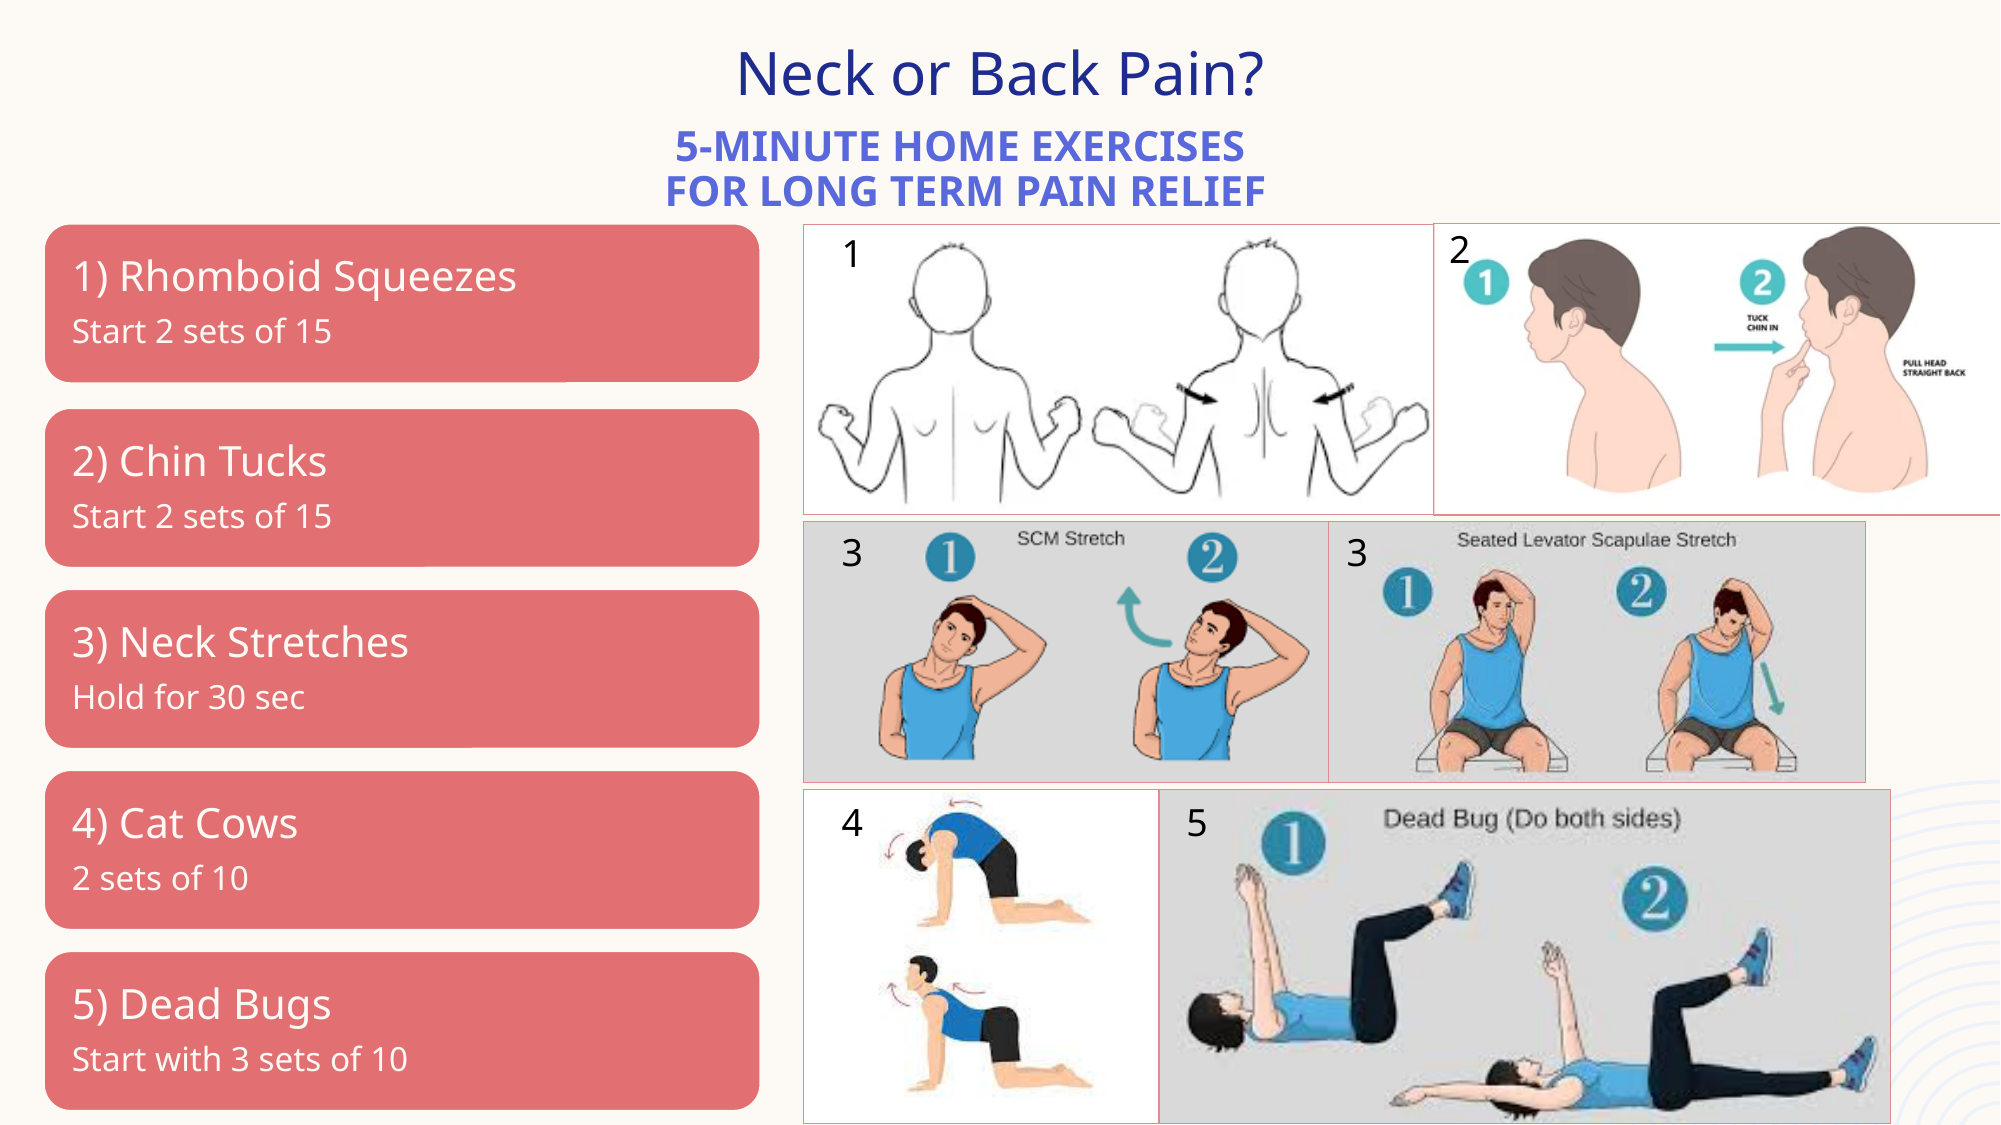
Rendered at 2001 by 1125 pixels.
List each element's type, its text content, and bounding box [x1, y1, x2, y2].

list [43, 218, 761, 1120]
picture [802, 521, 1866, 783]
title 5-minute Home Exercises for long term pain relief [365, 95, 1567, 223]
list Neck or Back Pain? [579, 27, 1421, 116]
picture [802, 224, 2000, 515]
picture [802, 789, 1891, 1124]
text_box 2 [1434, 218, 1477, 224]
